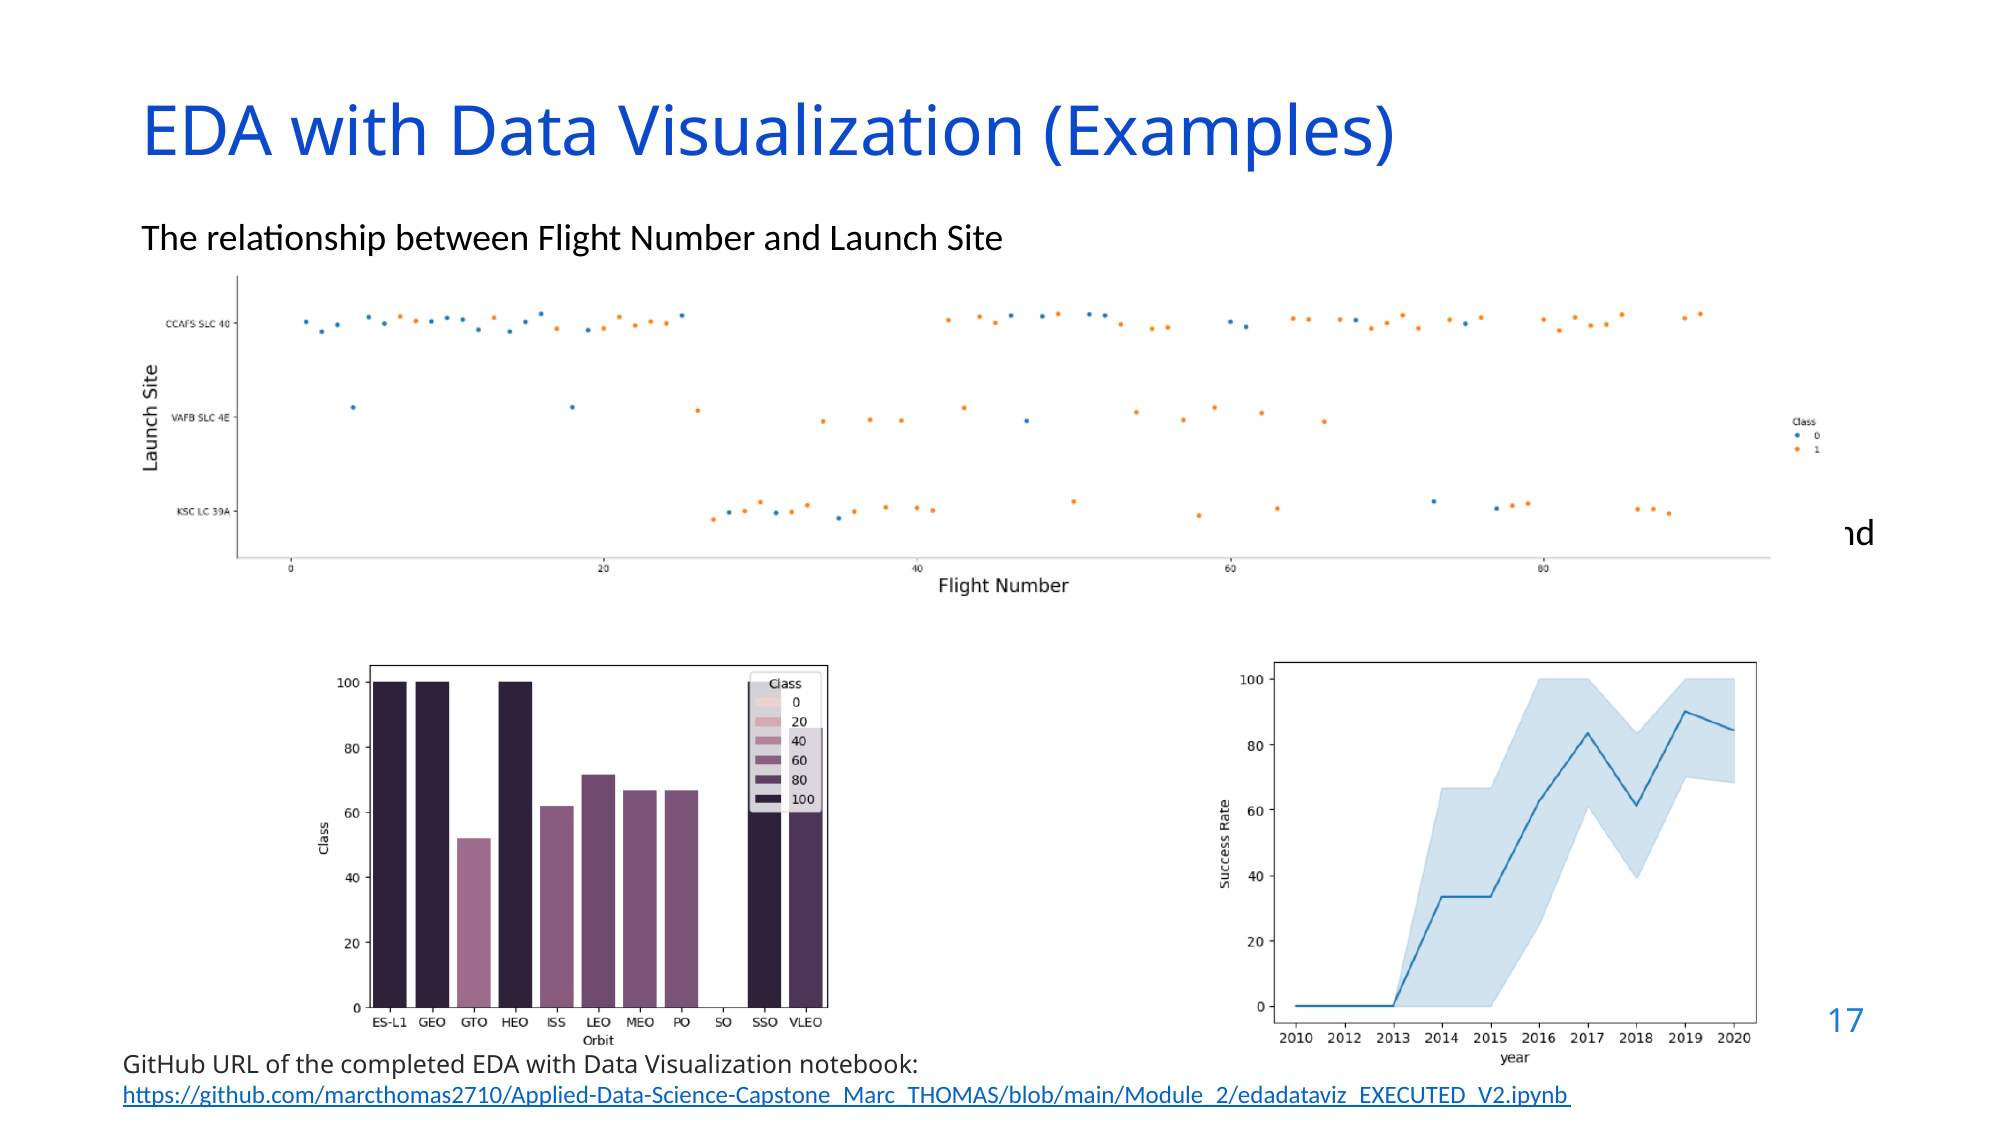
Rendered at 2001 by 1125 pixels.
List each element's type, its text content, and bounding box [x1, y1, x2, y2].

picture [133, 266, 1845, 601]
text_box GitHub URL of the completed EDA with Data Visualization notebook: https://github.com/marcthomas2710/Applied-Data-Science-Capstone_Marc_THOMAS/blob/main/Module_2/edadataviz_EXECUTED_V2.ipynb [107, 1041, 1839, 1113]
text_box EDA with Data Visualization (Examples) [126, 88, 1852, 179]
slide_number 17 [1772, 1009, 1880, 1055]
picture [1198, 653, 1772, 1070]
list The relationship between Flight Number and Launch Site The relationship between success rate of each orbit type Visualization of the launch success yearly trend [126, 205, 1900, 1009]
picture [299, 654, 841, 1055]
